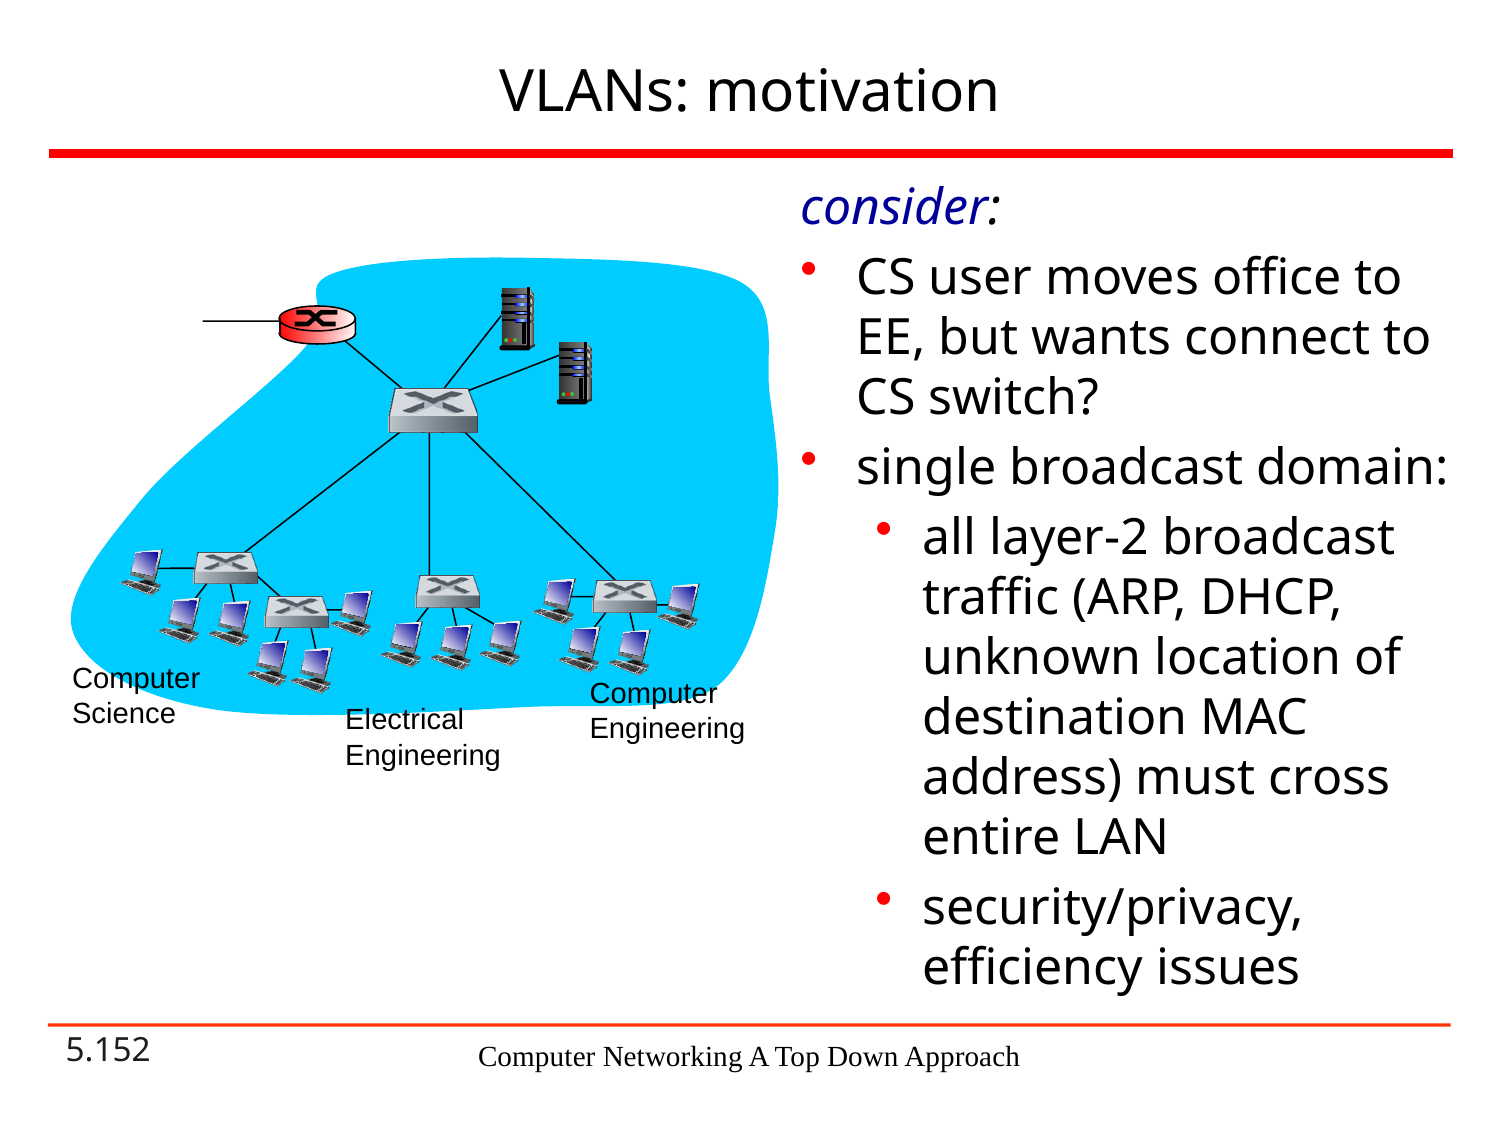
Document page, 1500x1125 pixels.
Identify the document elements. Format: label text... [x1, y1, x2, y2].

list consider: CS user moves office to EE, but wants connect to CS switch? single broadcast domain: all layer-2 broadcast traffic (ARP, DHCP, unknown location of destination MAC address) must cross entire LAN security/privacy, efficiency issues [785, 166, 1481, 1027]
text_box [70, 257, 779, 716]
text_box Computer Science [57, 652, 224, 737]
text_box Electrical Engineering [330, 724, 517, 779]
title VLANs: motivation [49, 35, 1451, 141]
text_box Computer Engineering [574, 724, 761, 753]
